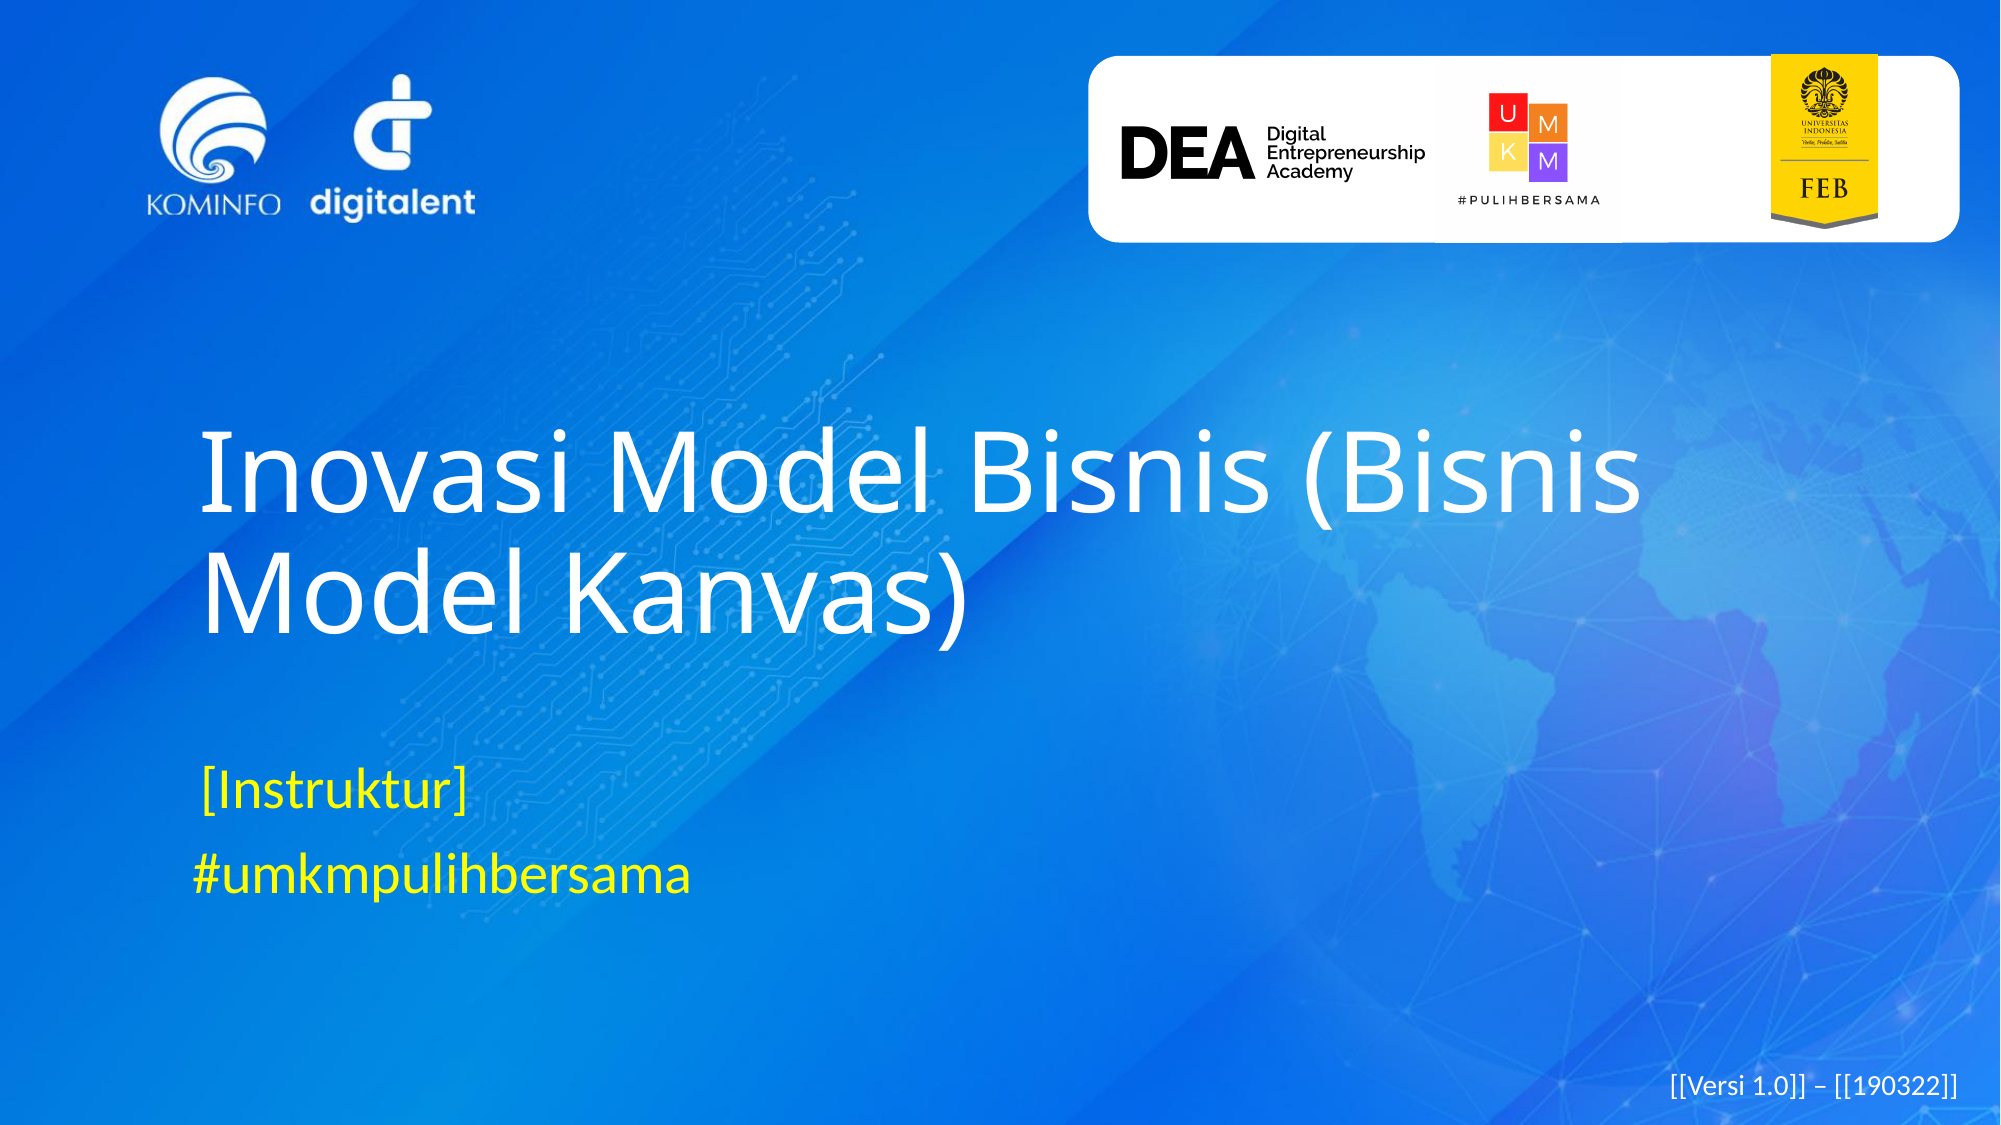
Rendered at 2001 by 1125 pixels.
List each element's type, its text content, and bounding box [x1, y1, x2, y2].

picture [0, 0, 2001, 1125]
text_box Inovasi Model Bisnis (Bisnis Model Kanvas) [183, 228, 1677, 666]
text_box [Instruktur] [184, 746, 1510, 829]
text_box [[Versi 1.0]] – [[190322]] [183, 1053, 1981, 1110]
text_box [1058, 39, 1960, 257]
text_box #umkmpulihbersama [177, 828, 926, 922]
